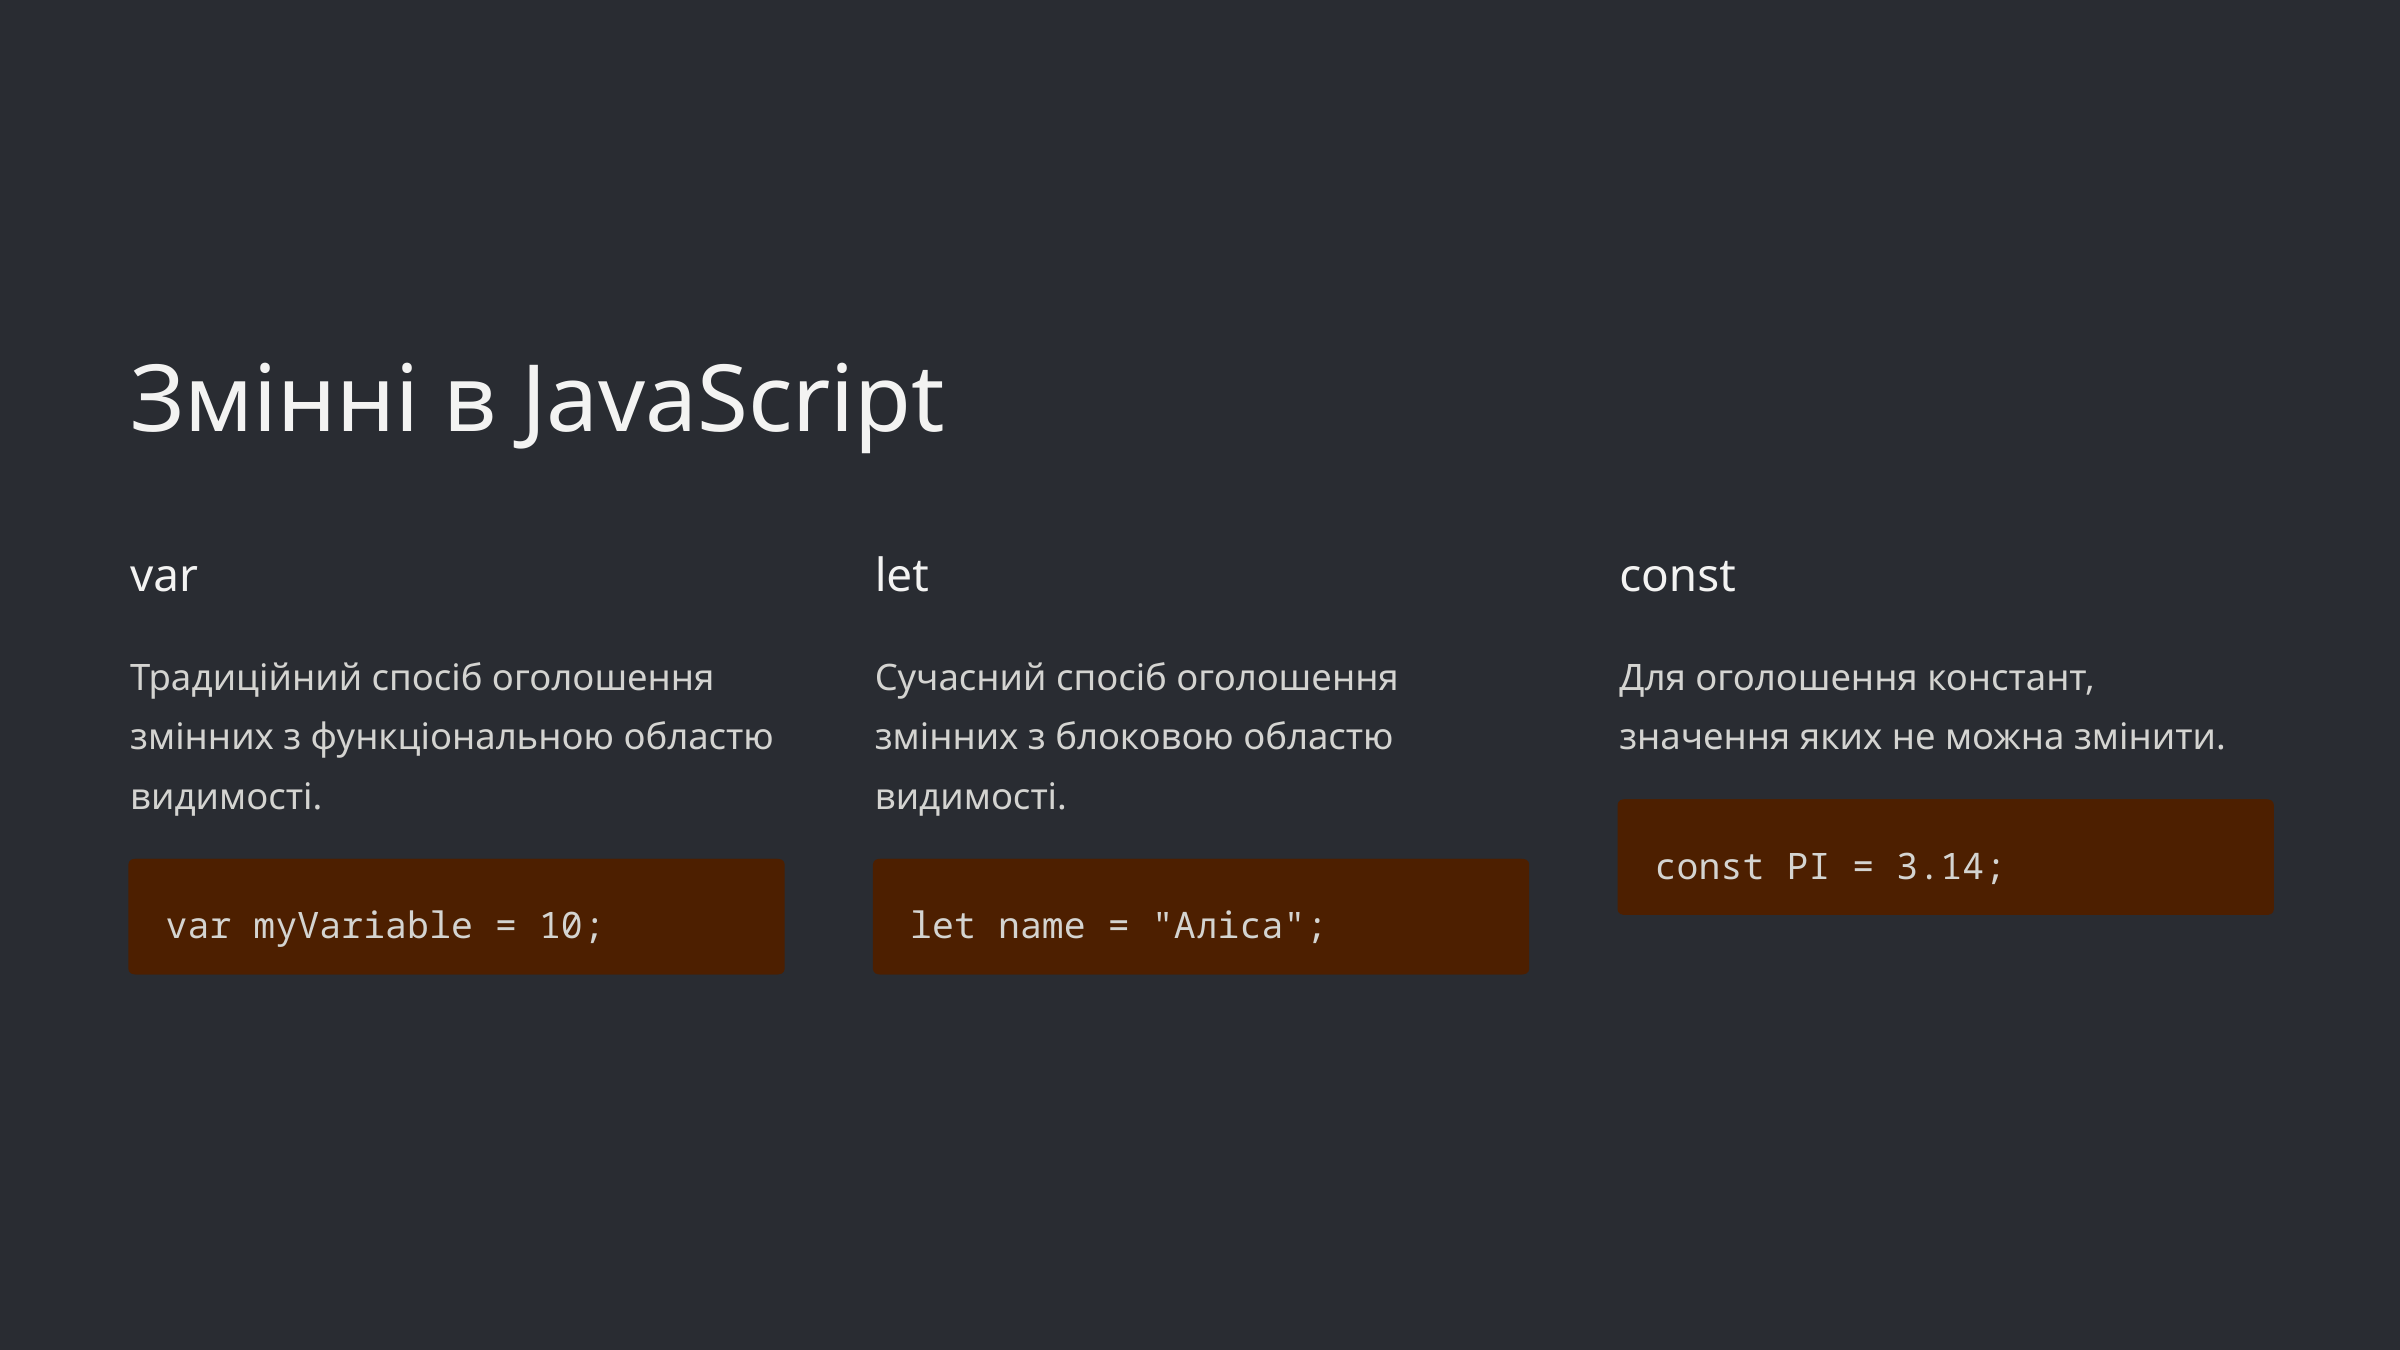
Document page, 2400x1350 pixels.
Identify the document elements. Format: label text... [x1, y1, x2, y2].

text_box [872, 858, 1530, 975]
text_box Змінні в JavaScript [130, 333, 1061, 451]
text_box [128, 858, 785, 975]
text_box let [874, 543, 1340, 602]
text_box var [130, 543, 596, 602]
text_box Сучасний спосіб оголошення змінних з блоковою областю видимості. [874, 638, 1528, 817]
text_box const [1619, 543, 2085, 602]
text_box Традиційний спосіб оголошення змінних з функціональною областю видимості. [130, 638, 783, 817]
text_box Для оголошення констант, значення яких не можна змінити. [1619, 638, 2272, 758]
text_box let name = "Аліса"; [910, 886, 1492, 947]
text_box [1617, 799, 2274, 915]
text_box var myVariable = 10; [165, 886, 748, 947]
text_box const PI = 3.14; [1654, 827, 2237, 887]
